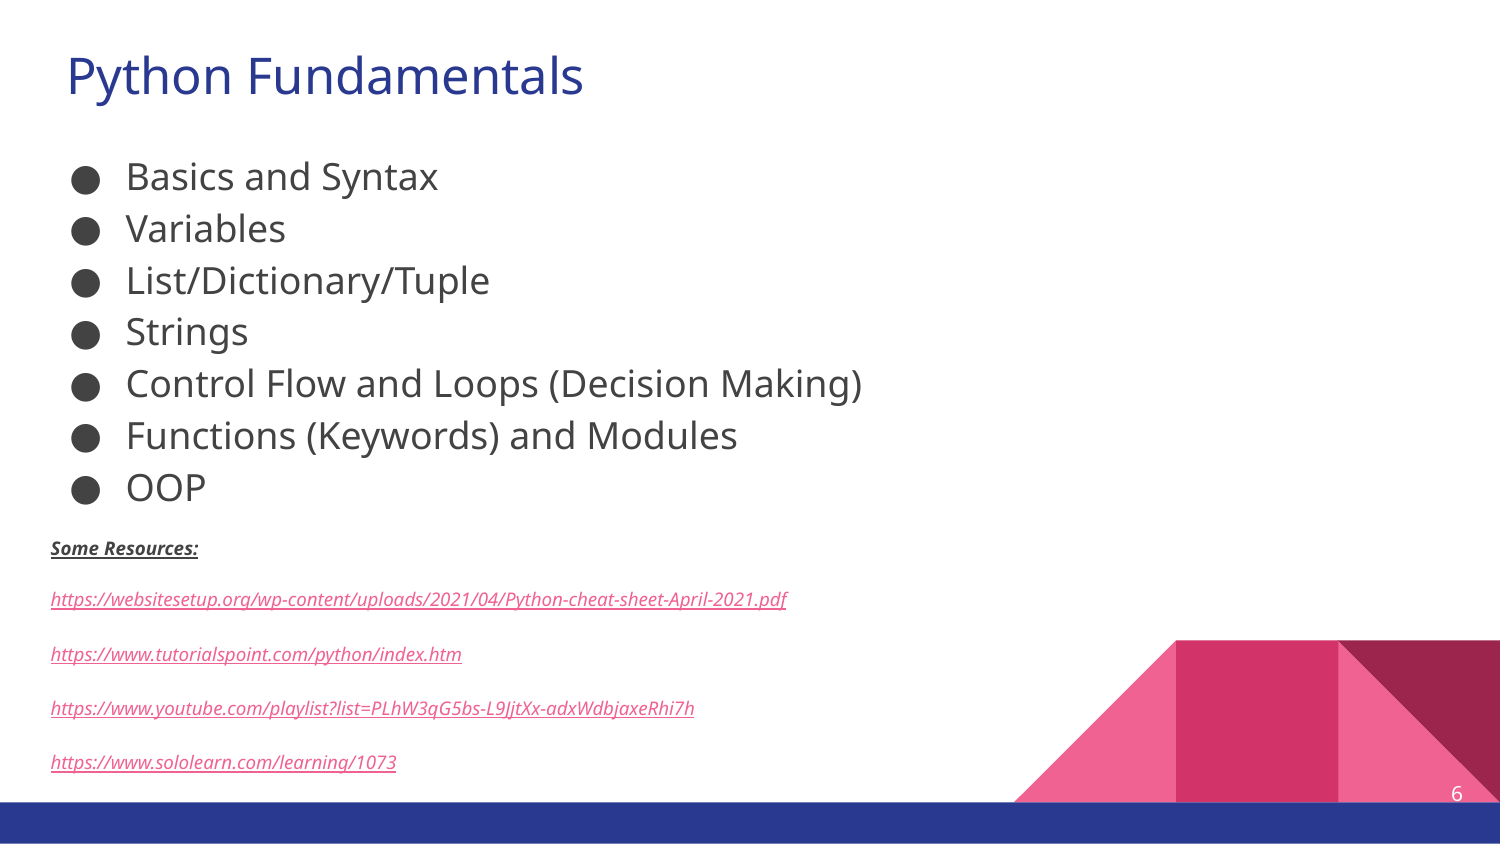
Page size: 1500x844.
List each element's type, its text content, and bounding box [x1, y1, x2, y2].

title Python Fundamentals [51, 25, 1449, 126]
slide_number 6 [1387, 762, 1478, 828]
list Basics and Syntax Variables List/Dictionary/Tuple Strings Control Flow and Loops (Decision Making) Functions (Keywords) and Modules OOP Some Resources: https://websitesetup.org/wp-content/uploads/2021/04/Python-cheat-sheet-April-2021.pdf https://www.tutorialspoint.com/python/index.htm https://www.youtube.com/playlist?list=PLhW3qG5bs-L9JjtXx-adxWdbjaxeRhi7h https://www.sololearn.com/learning/1073 [35, 131, 1434, 504]
